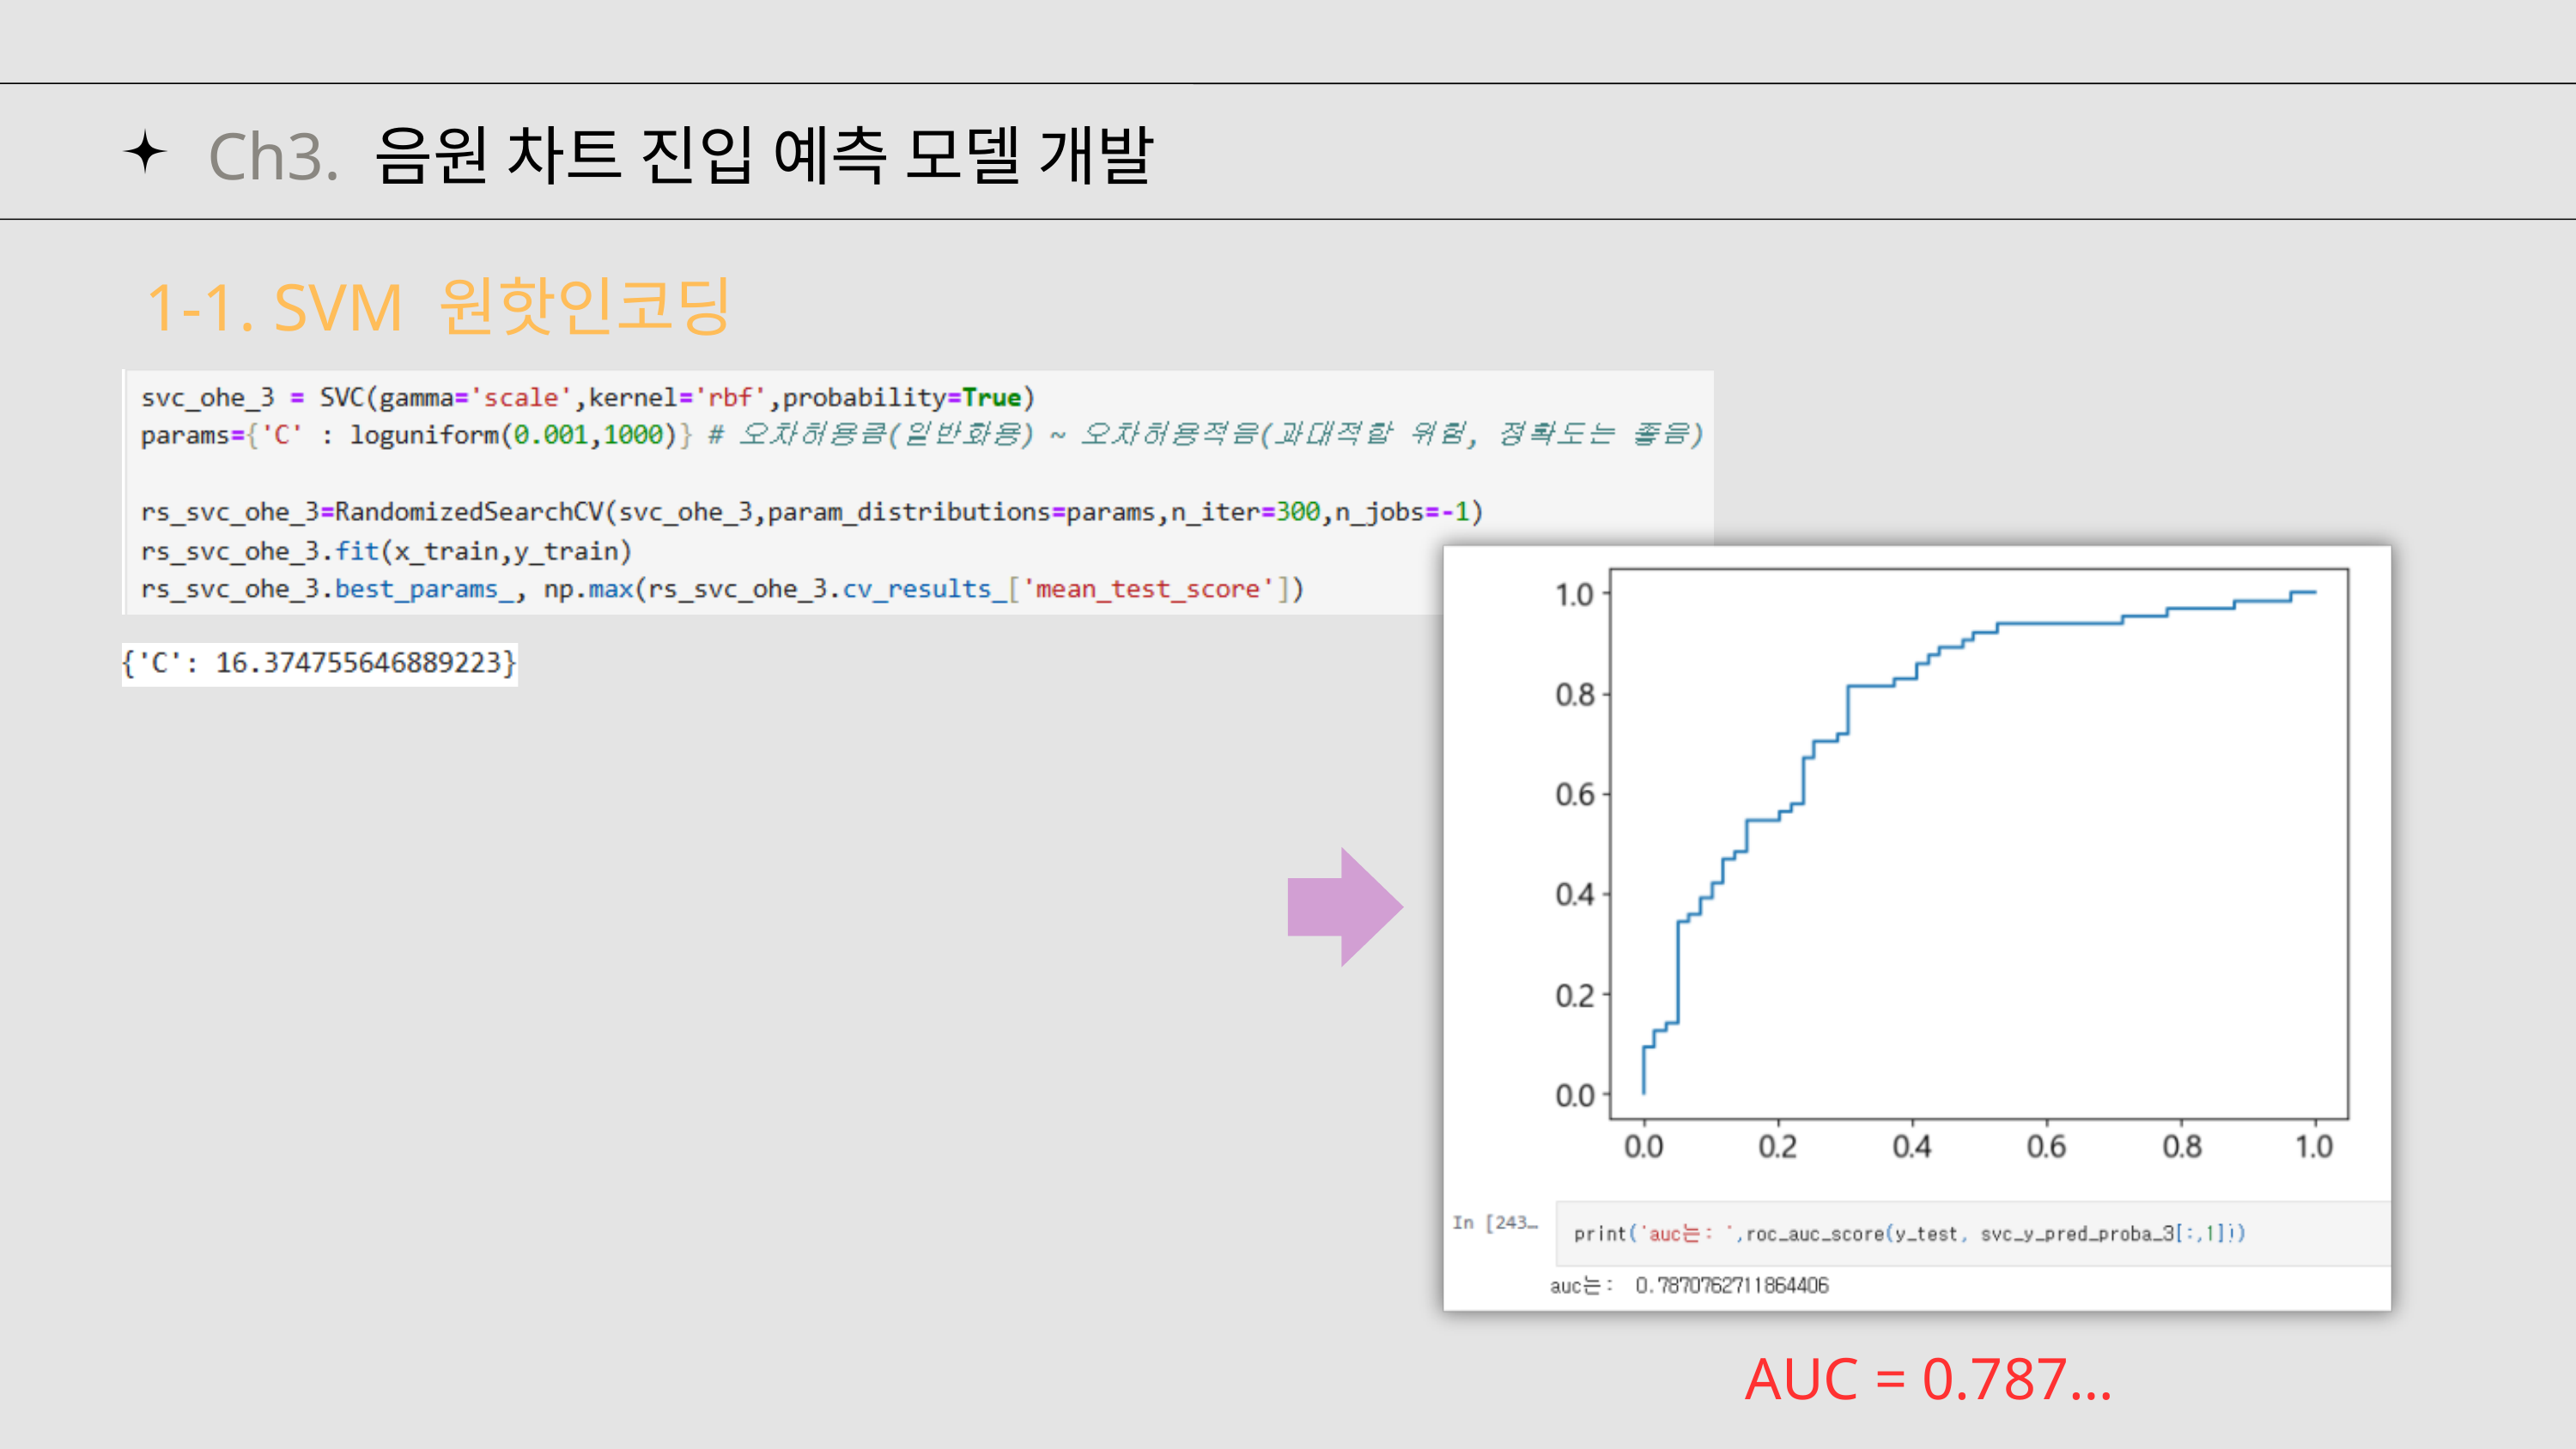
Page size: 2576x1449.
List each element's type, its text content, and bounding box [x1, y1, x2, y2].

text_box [1285, 848, 1406, 966]
text_box [122, 643, 519, 688]
text_box Ch3. 음원 차트 진입 예측 모델 개발 [207, 102, 1392, 193]
text_box [1403, 514, 2432, 1343]
text_box 1-1. SVM 원핫인코딩 [144, 253, 1152, 344]
text_box [122, 369, 1714, 615]
text_box AUC = 0.787… [1745, 1343, 2117, 1412]
text_box [122, 128, 168, 174]
